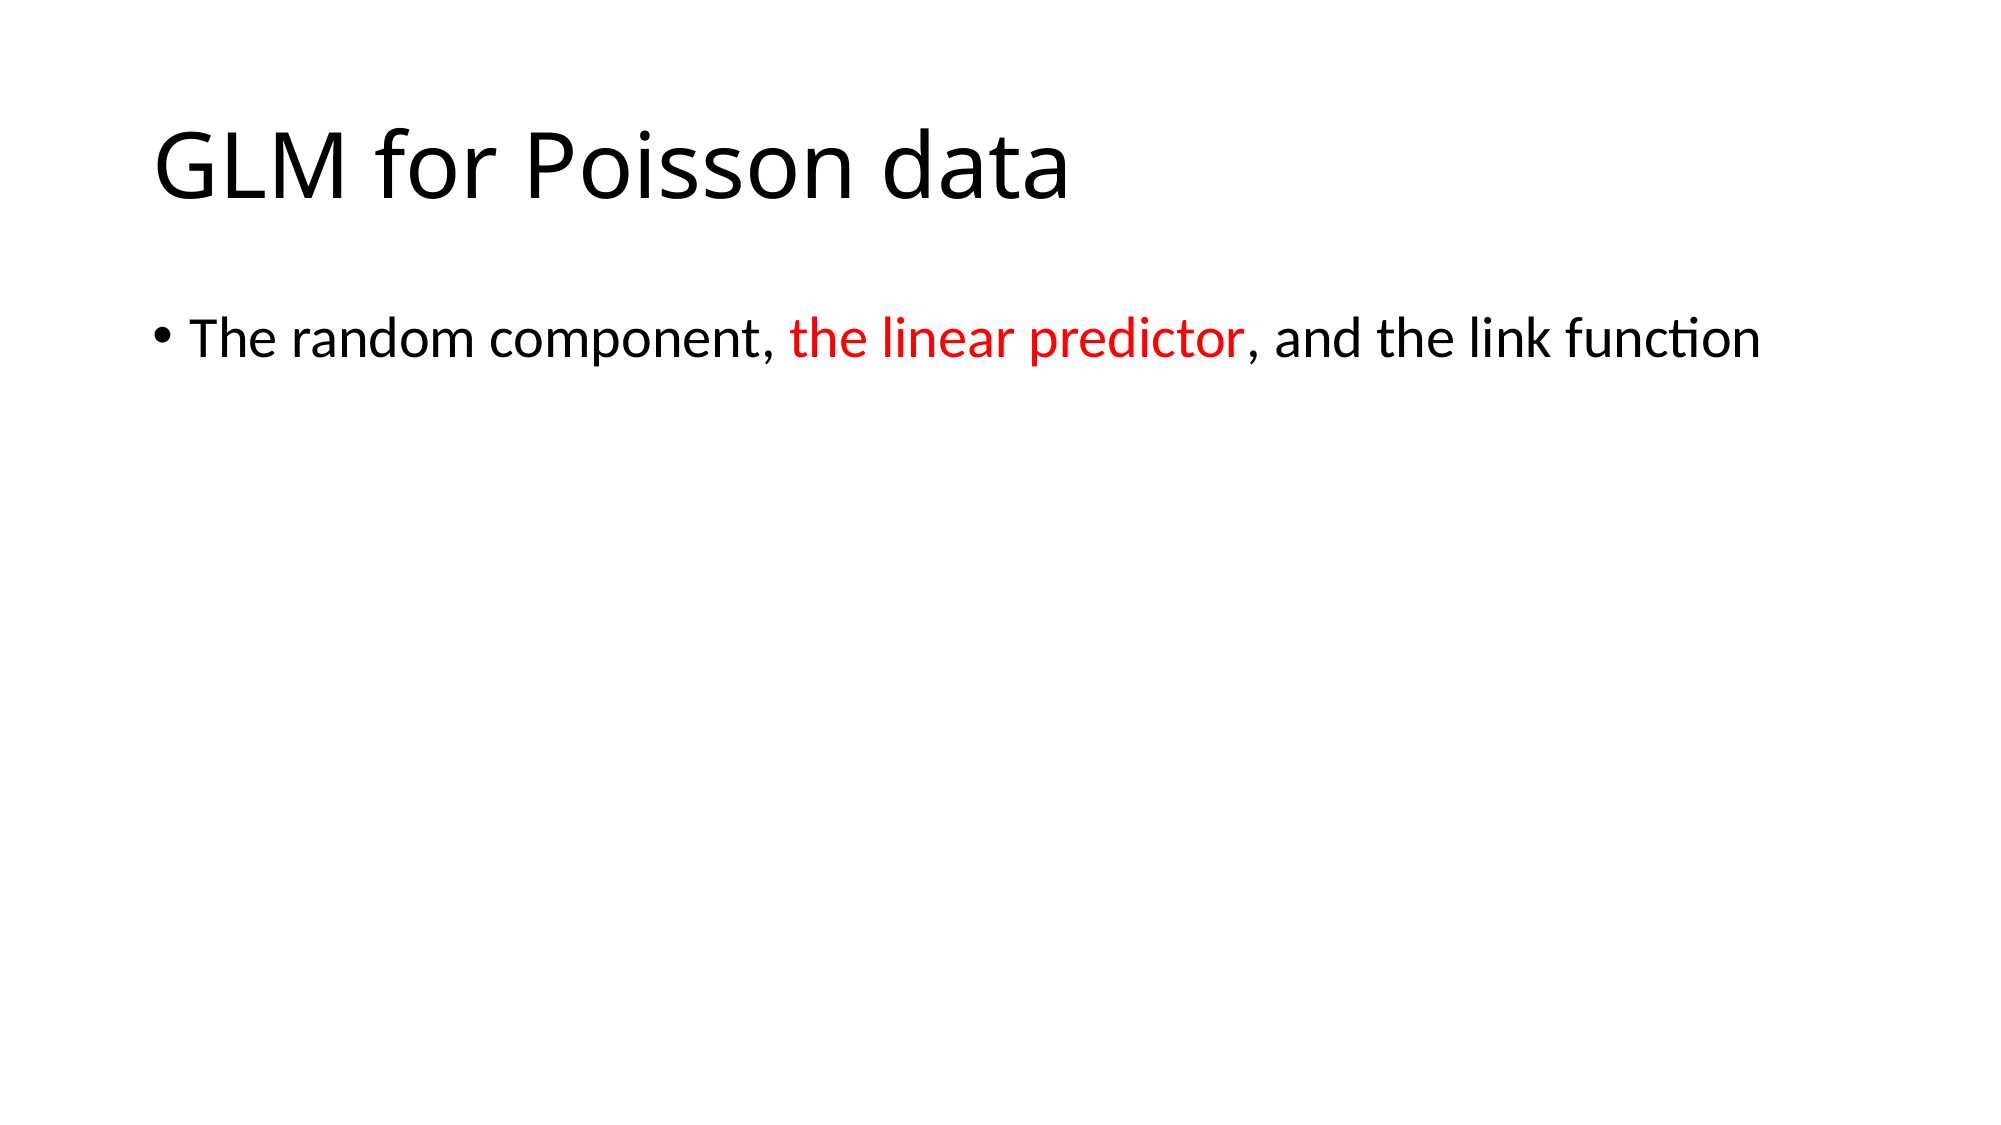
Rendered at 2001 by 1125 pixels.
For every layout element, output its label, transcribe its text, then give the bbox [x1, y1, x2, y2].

title GLM for Poisson data [137, 59, 1863, 278]
